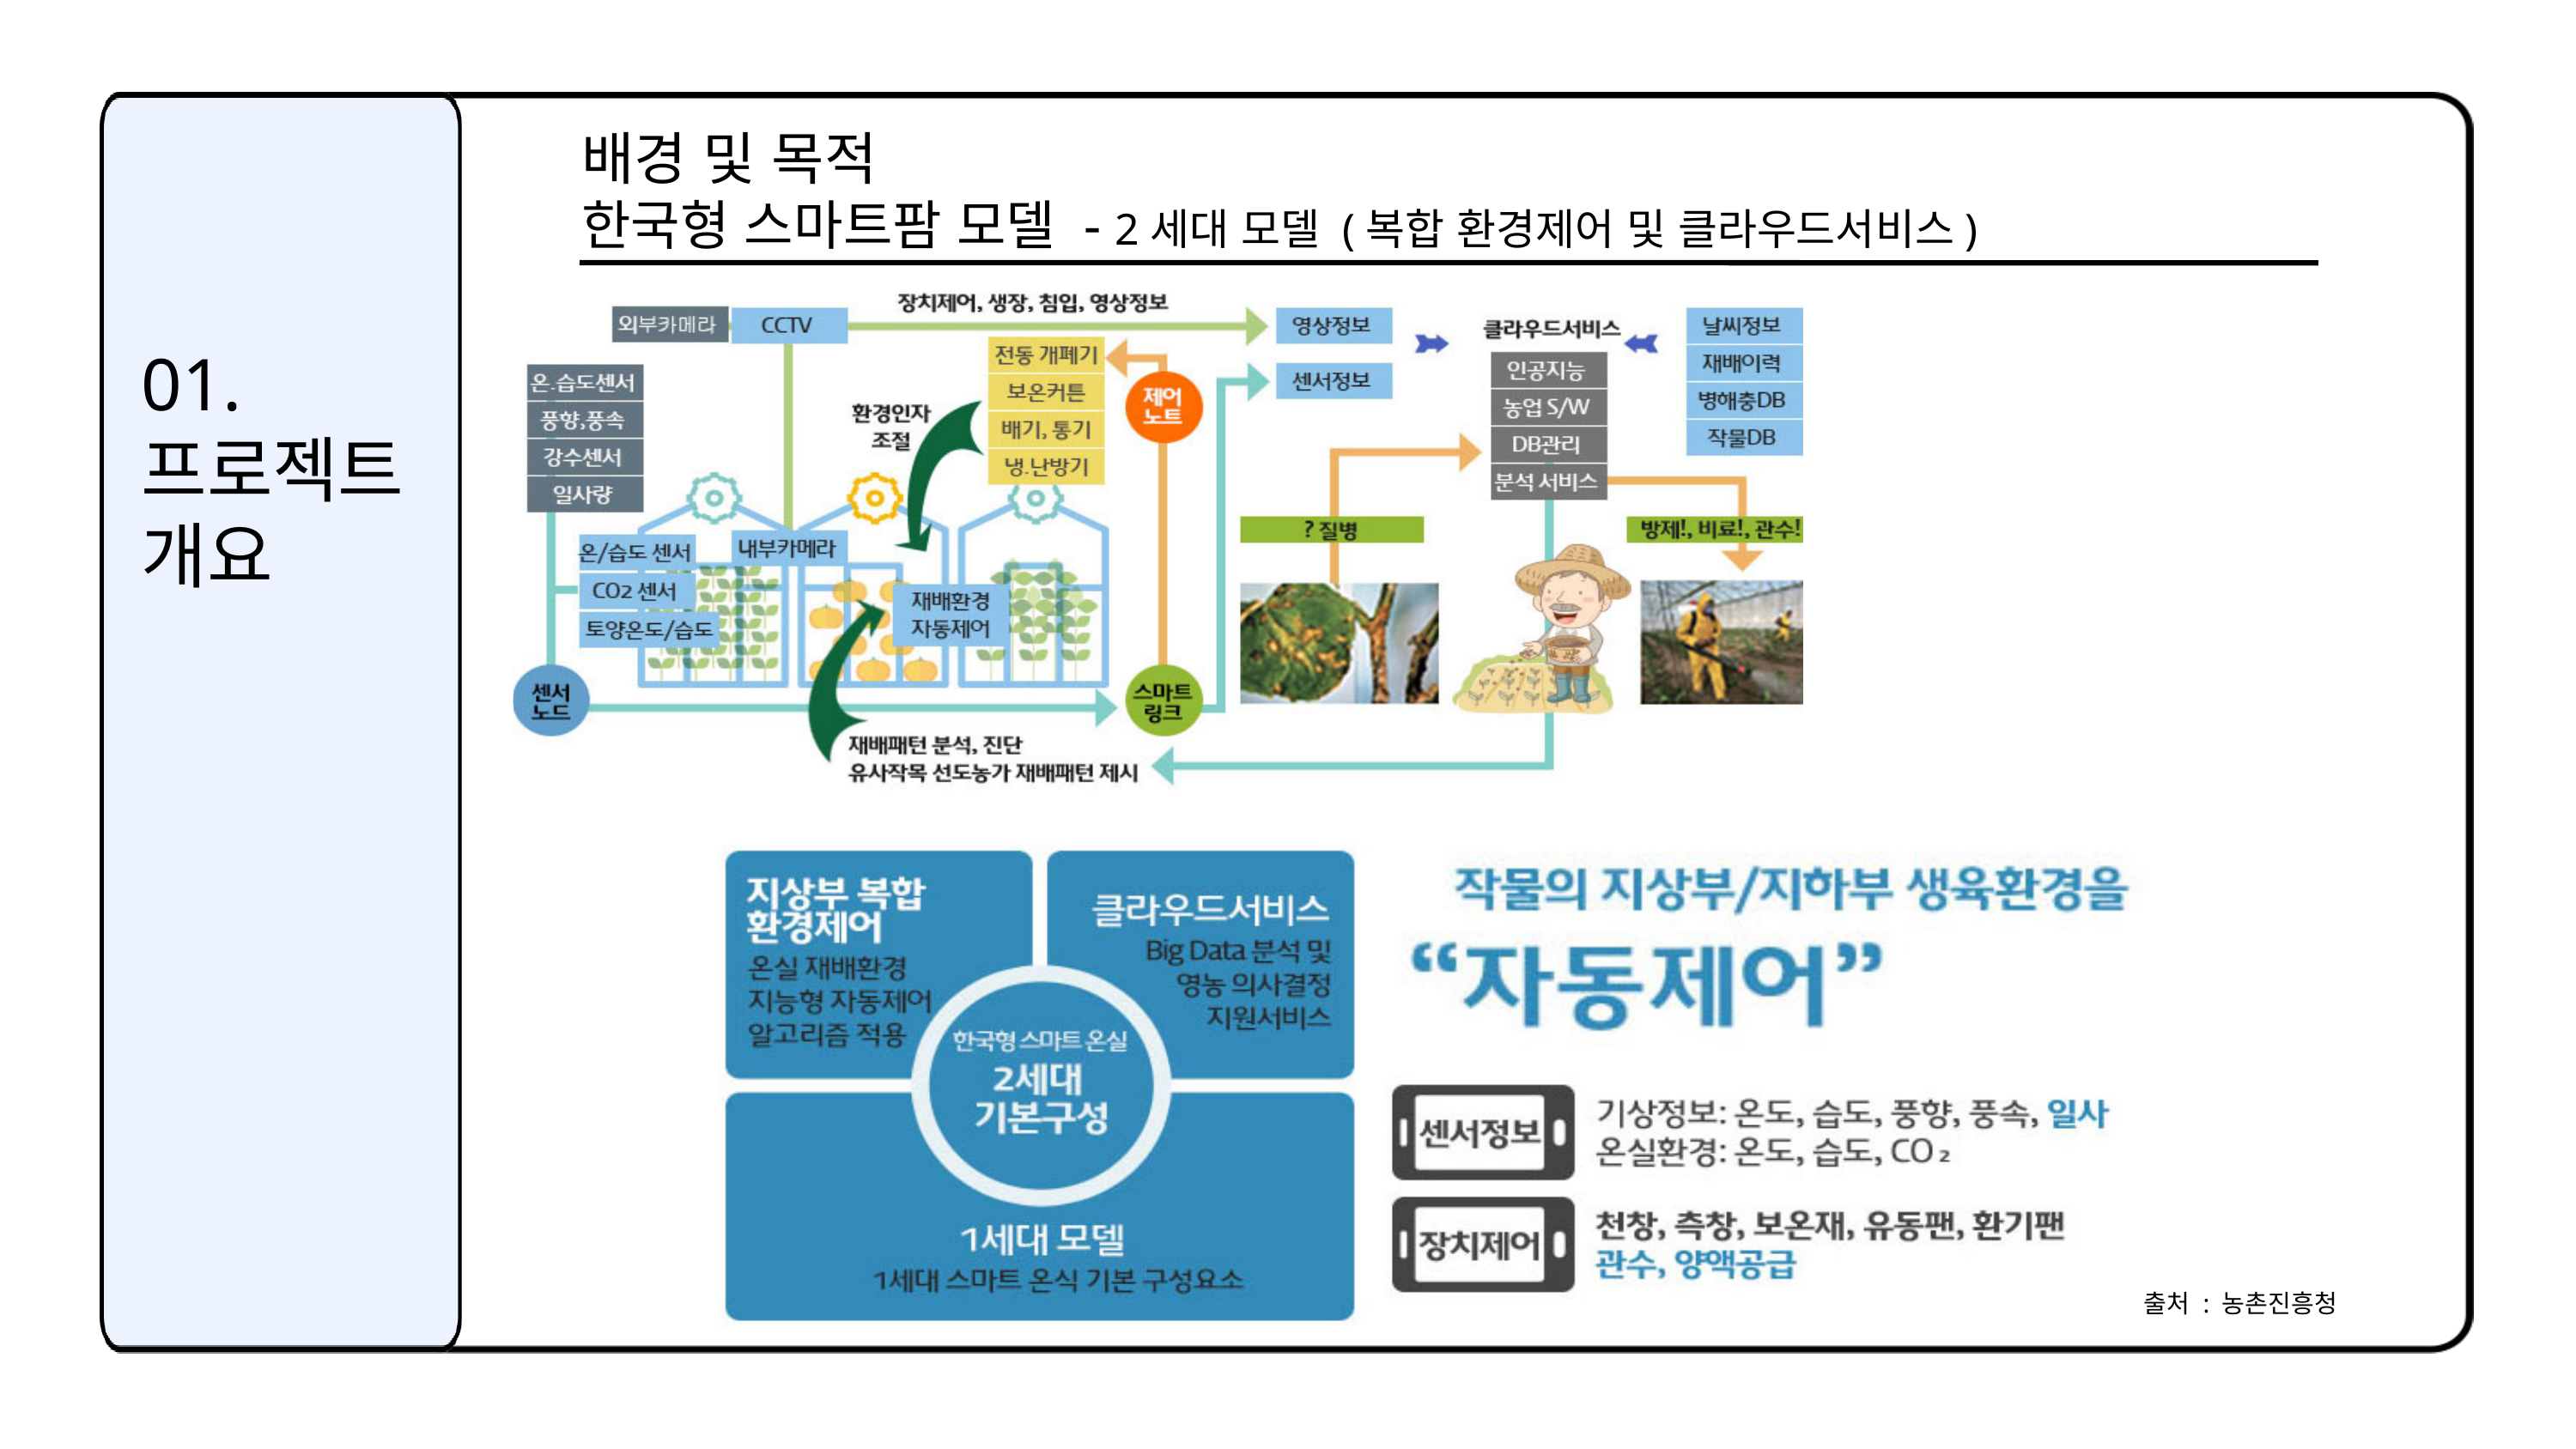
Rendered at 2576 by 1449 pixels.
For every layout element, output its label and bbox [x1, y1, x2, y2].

text_box [100, 92, 462, 1355]
picture [513, 283, 2210, 1343]
text_box [462, 92, 2474, 1355]
